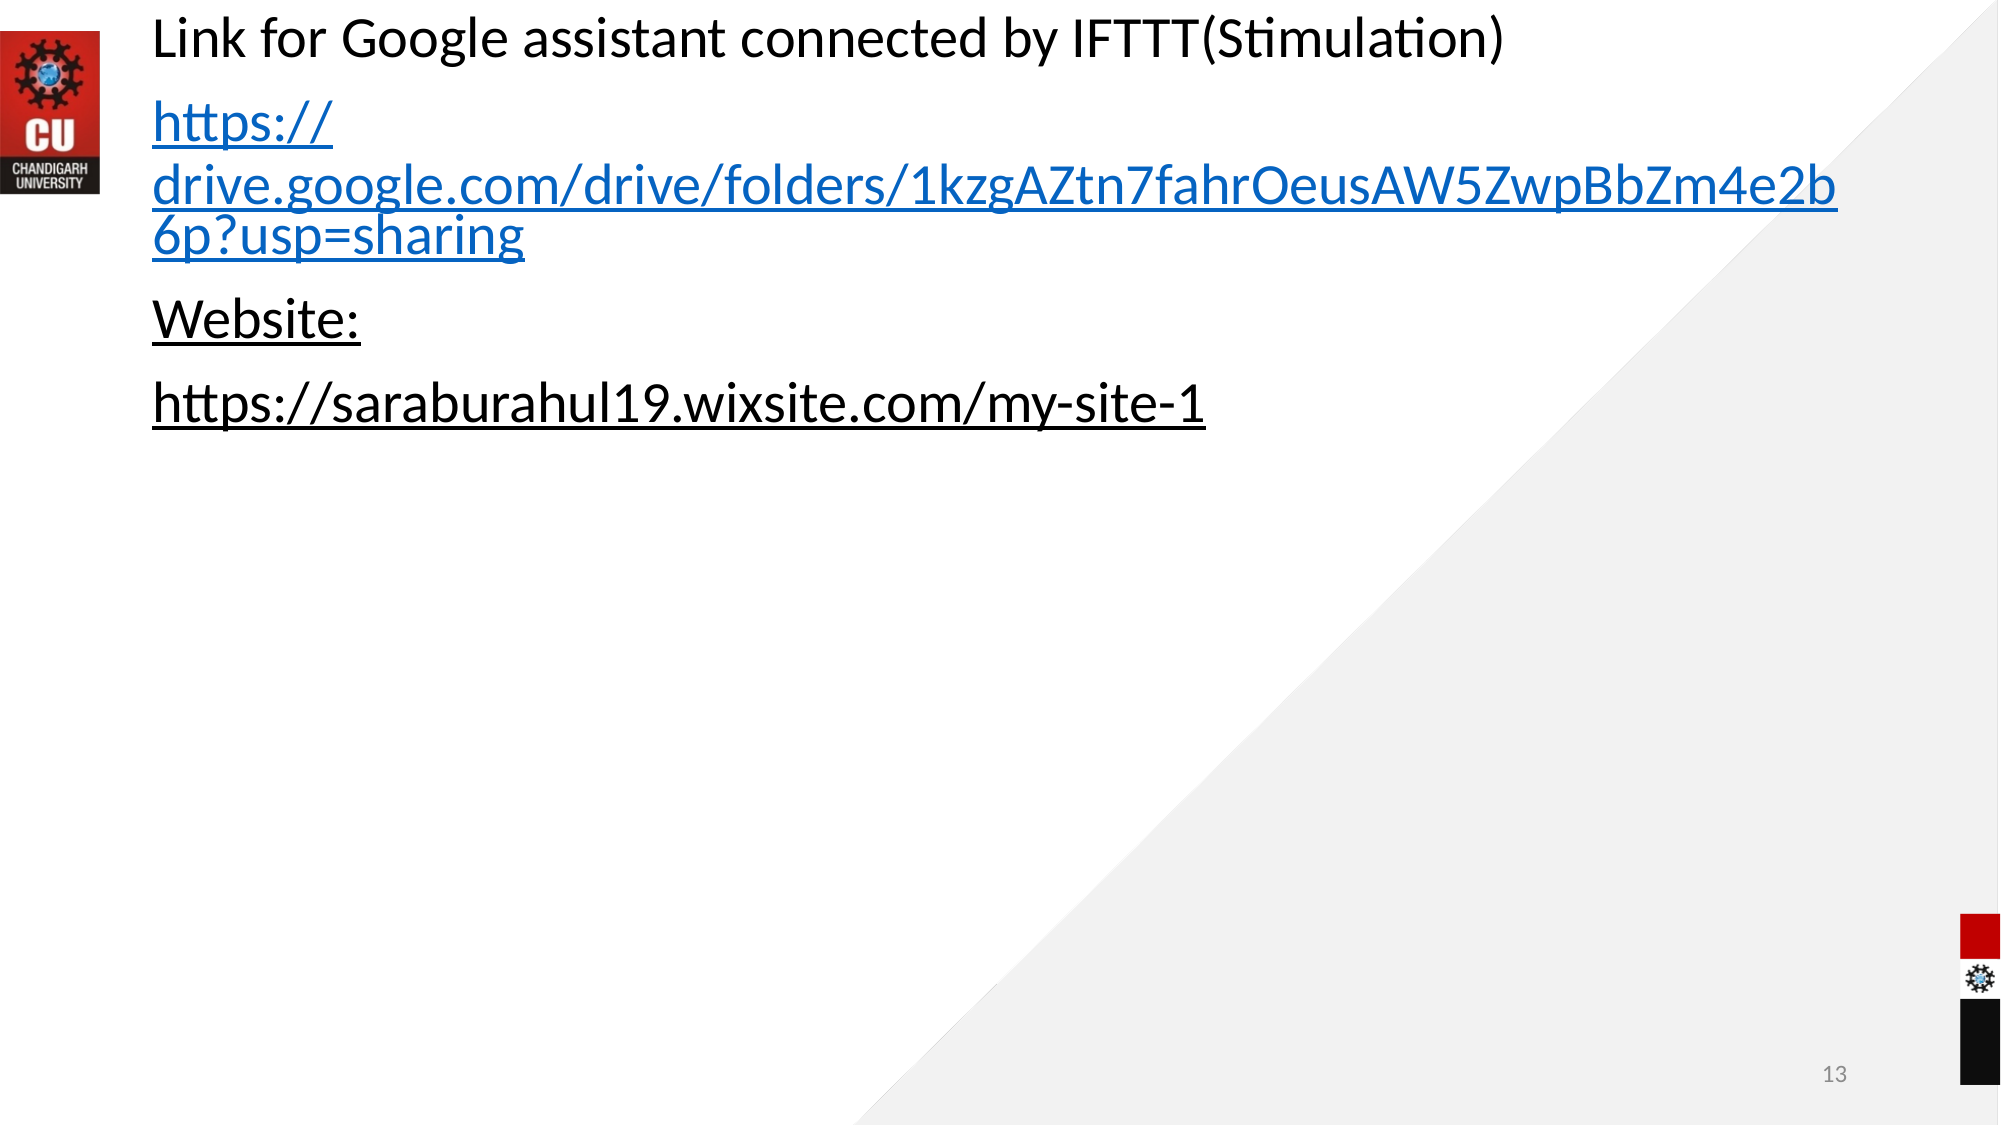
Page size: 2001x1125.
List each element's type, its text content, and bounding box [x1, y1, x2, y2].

picture [0, 0, 2001, 1125]
slide_number 13 [1412, 1042, 1863, 1103]
list Link for Google assistant connected by IFTTT(Stimulation) https://drive.google.com/drive/folders/1kzgAZtn7fahrOeusAW5ZwpBbZm4e2b6p?usp=sharing Website: https://saraburahul19.wixsite.com/my-site-1 [137, 0, 1863, 1014]
